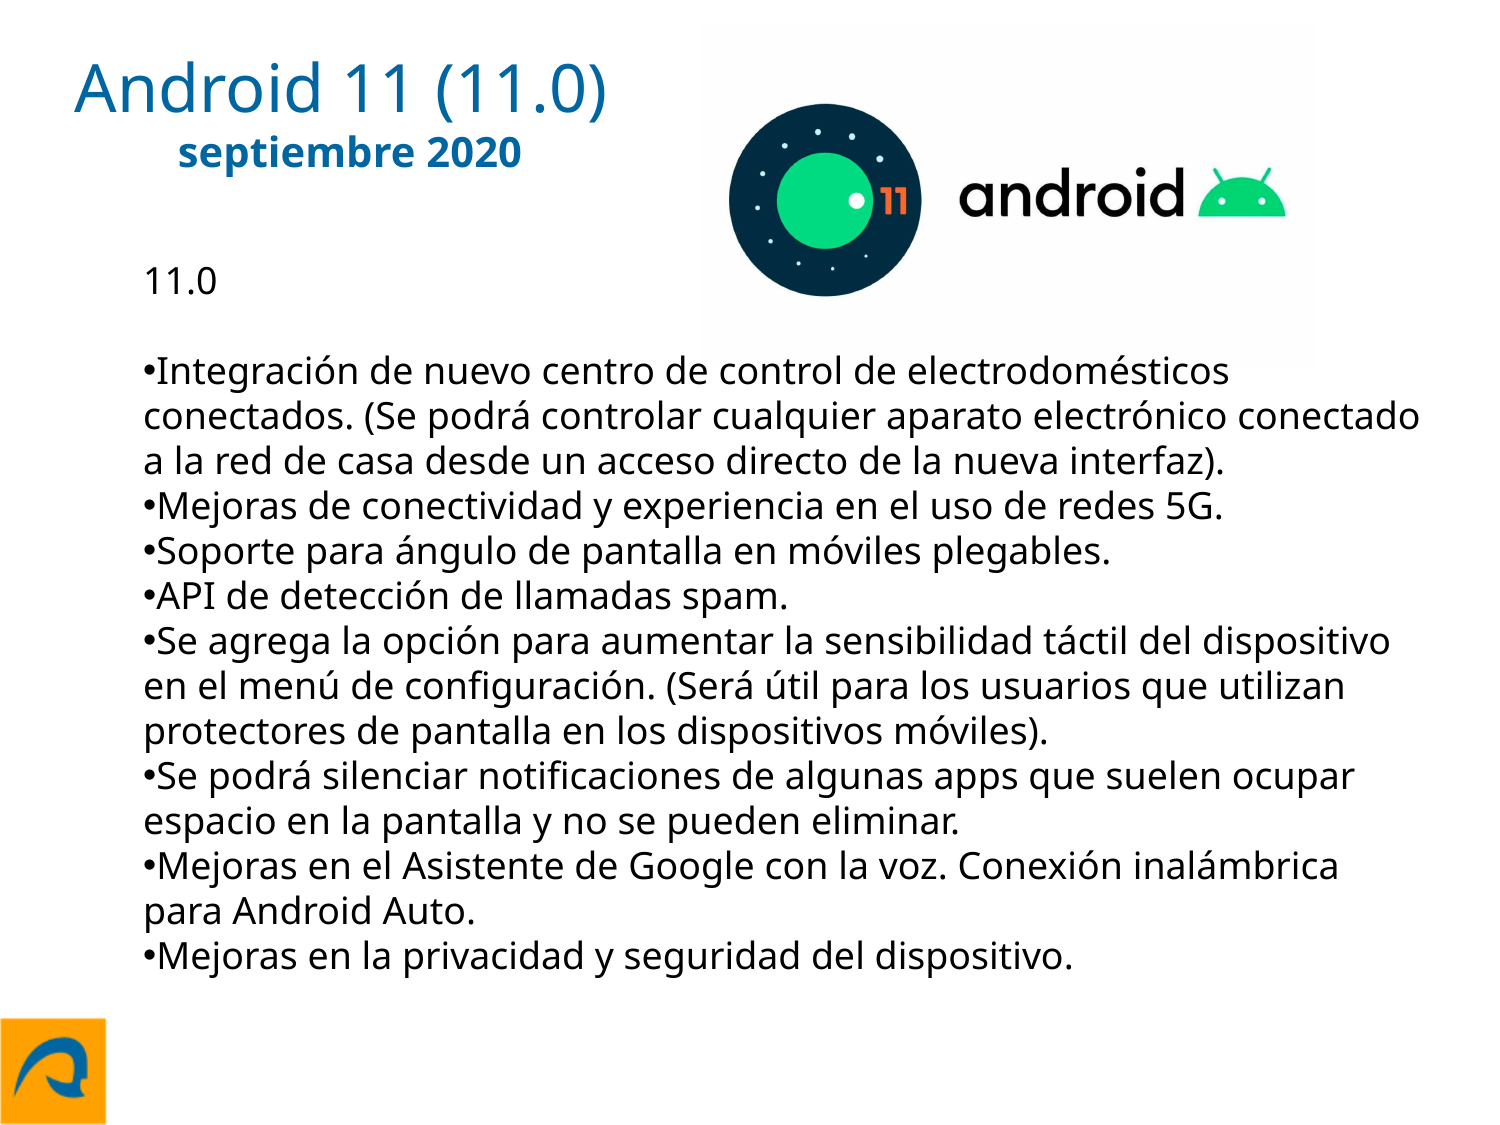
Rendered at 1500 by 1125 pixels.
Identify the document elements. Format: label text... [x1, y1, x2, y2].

title Android 11 (11.0) septiembre 2020 [0, 0, 701, 223]
picture [0, 0, 1500, 1125]
text_box 11.0 Integración de nuevo centro de control de electrodomésticos conectados. (Se podrá controlar cualquier aparato electrónico conectado a la red de casa desde un acceso directo de la nueva interfaz). Mejoras de conectividad y experiencia en el uso de redes 5G. Soporte para ángulo de pantalla en móviles plegables. API de detección de llamadas spam. Se agrega la opción para aumentar la sensibilidad táctil del dispositivo en el menú de configuración. (Será útil para los usuarios que utilizan protectores de pantalla en los dispositivos móviles). Se podrá silenciar notificaciones de algunas apps que suelen ocupar espacio en la pantalla y no se pueden eliminar. Mejoras en el Asistente de Google con la voz. Conexión inalámbrica para Android Auto. Mejoras en la privacidad y seguridad del dispositivo. [128, 249, 1440, 985]
